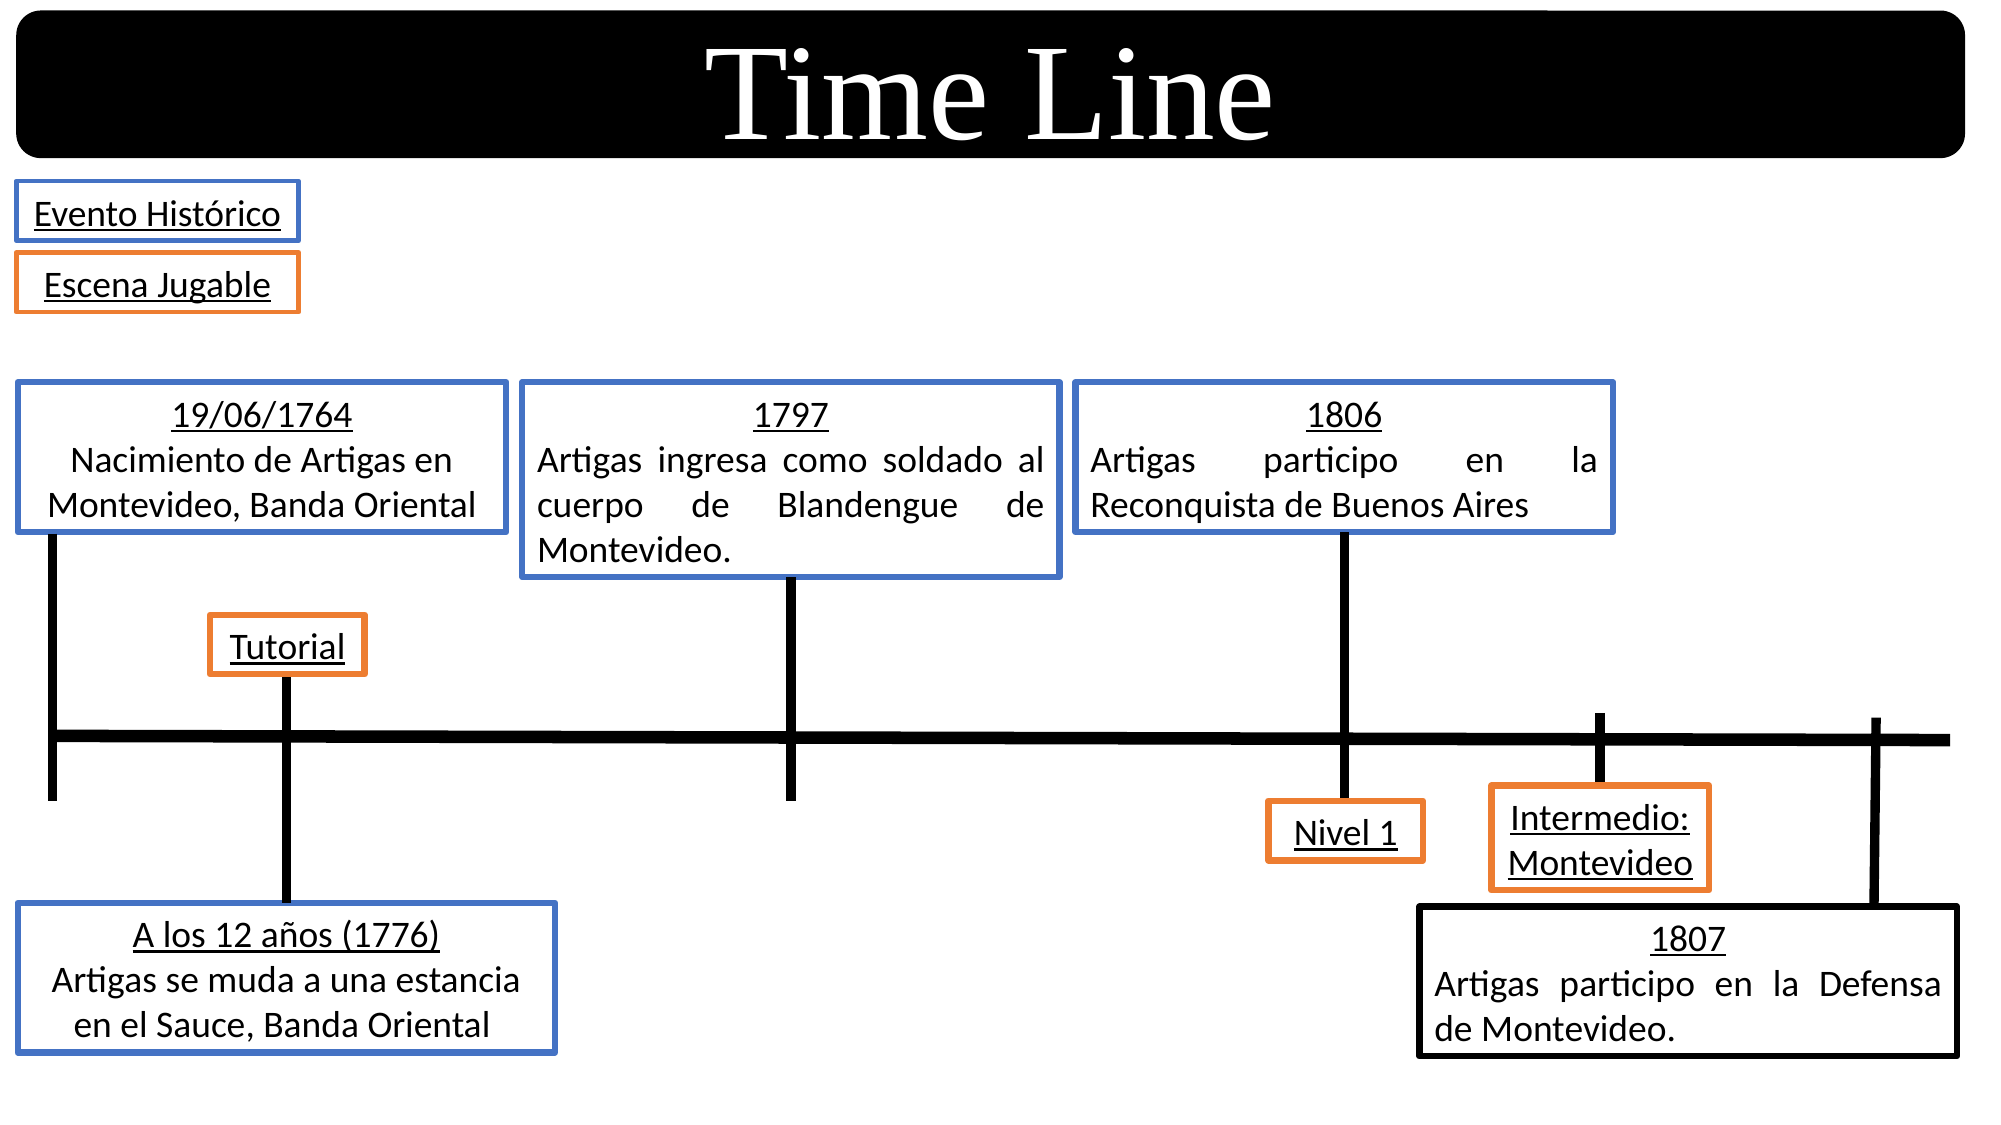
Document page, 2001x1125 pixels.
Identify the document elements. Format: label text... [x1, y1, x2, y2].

text_box A los 12 años (1776) Artigas se muda a una estancia en el Sauce, Banda Oriental [17, 902, 556, 1053]
text_box Tutorial [210, 614, 365, 675]
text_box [52, 735, 1874, 741]
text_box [1877, 735, 1951, 741]
text_box Evento Histórico [16, 181, 299, 241]
text_box Intermedio: Montevideo [1491, 785, 1709, 891]
text_box 1807 Artigas participo en la Defensa de Montevideo. [1419, 906, 1957, 1057]
text_box 1797 Artigas ingresa como soldado al cuerpo de Blandengue de Montevideo. [522, 382, 1060, 577]
text_box Time Line [15, 9, 1967, 160]
text_box Nivel 1 [1268, 800, 1423, 861]
text_box 19/06/1764 Nacimiento de Artigas en Montevideo, Banda Oriental [17, 382, 507, 532]
text_box Escena Jugable [16, 252, 299, 313]
text_box 1806 Artigas participo en la Reconquista de Buenos Aires [1075, 382, 1613, 532]
